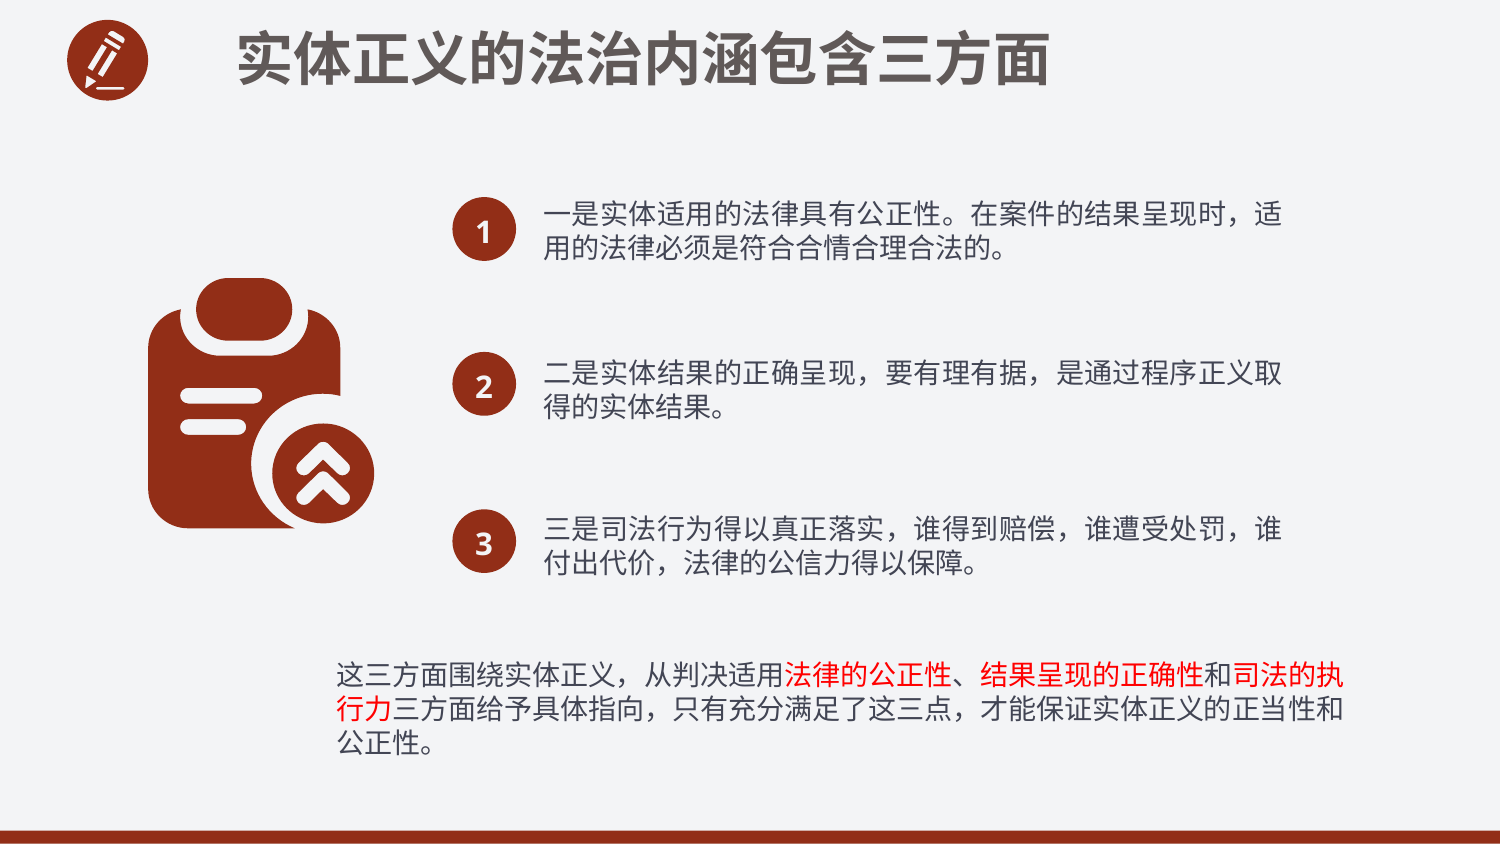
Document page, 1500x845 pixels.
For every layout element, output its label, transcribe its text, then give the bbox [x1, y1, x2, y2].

text_box [67, 19, 149, 101]
text_box 实体正义的法治内涵包含三方面 [221, 14, 1076, 100]
text_box 1 [452, 197, 517, 261]
text_box [148, 309, 341, 529]
text_box [0, 830, 1500, 844]
text_box 二是实体结果的正确呈现，要有理有据，是通过程序正义取得的实体结果。 [528, 348, 1299, 431]
text_box 2 [452, 351, 517, 416]
text_box 一是实体适用的法律具有公正性。在案件的结果呈现时，适用的法律必须是符合合情合理合法的。 [528, 188, 1299, 272]
text_box 3 [452, 509, 517, 573]
text_box [272, 423, 375, 524]
text_box 这三方面围绕实体正义，从判决适用法律的公正性、结果呈现的正确性和司法的执行力三方面给予具体指向，只有充分满足了这三点，才能保证实体正义的正当性和公正性。 [321, 650, 1362, 767]
text_box 三是司法行为得以真正落实，谁得到赔偿，谁遭受处罚，谁付出代价，法律的公信力得以保障。 [528, 503, 1299, 587]
text_box [196, 278, 293, 341]
